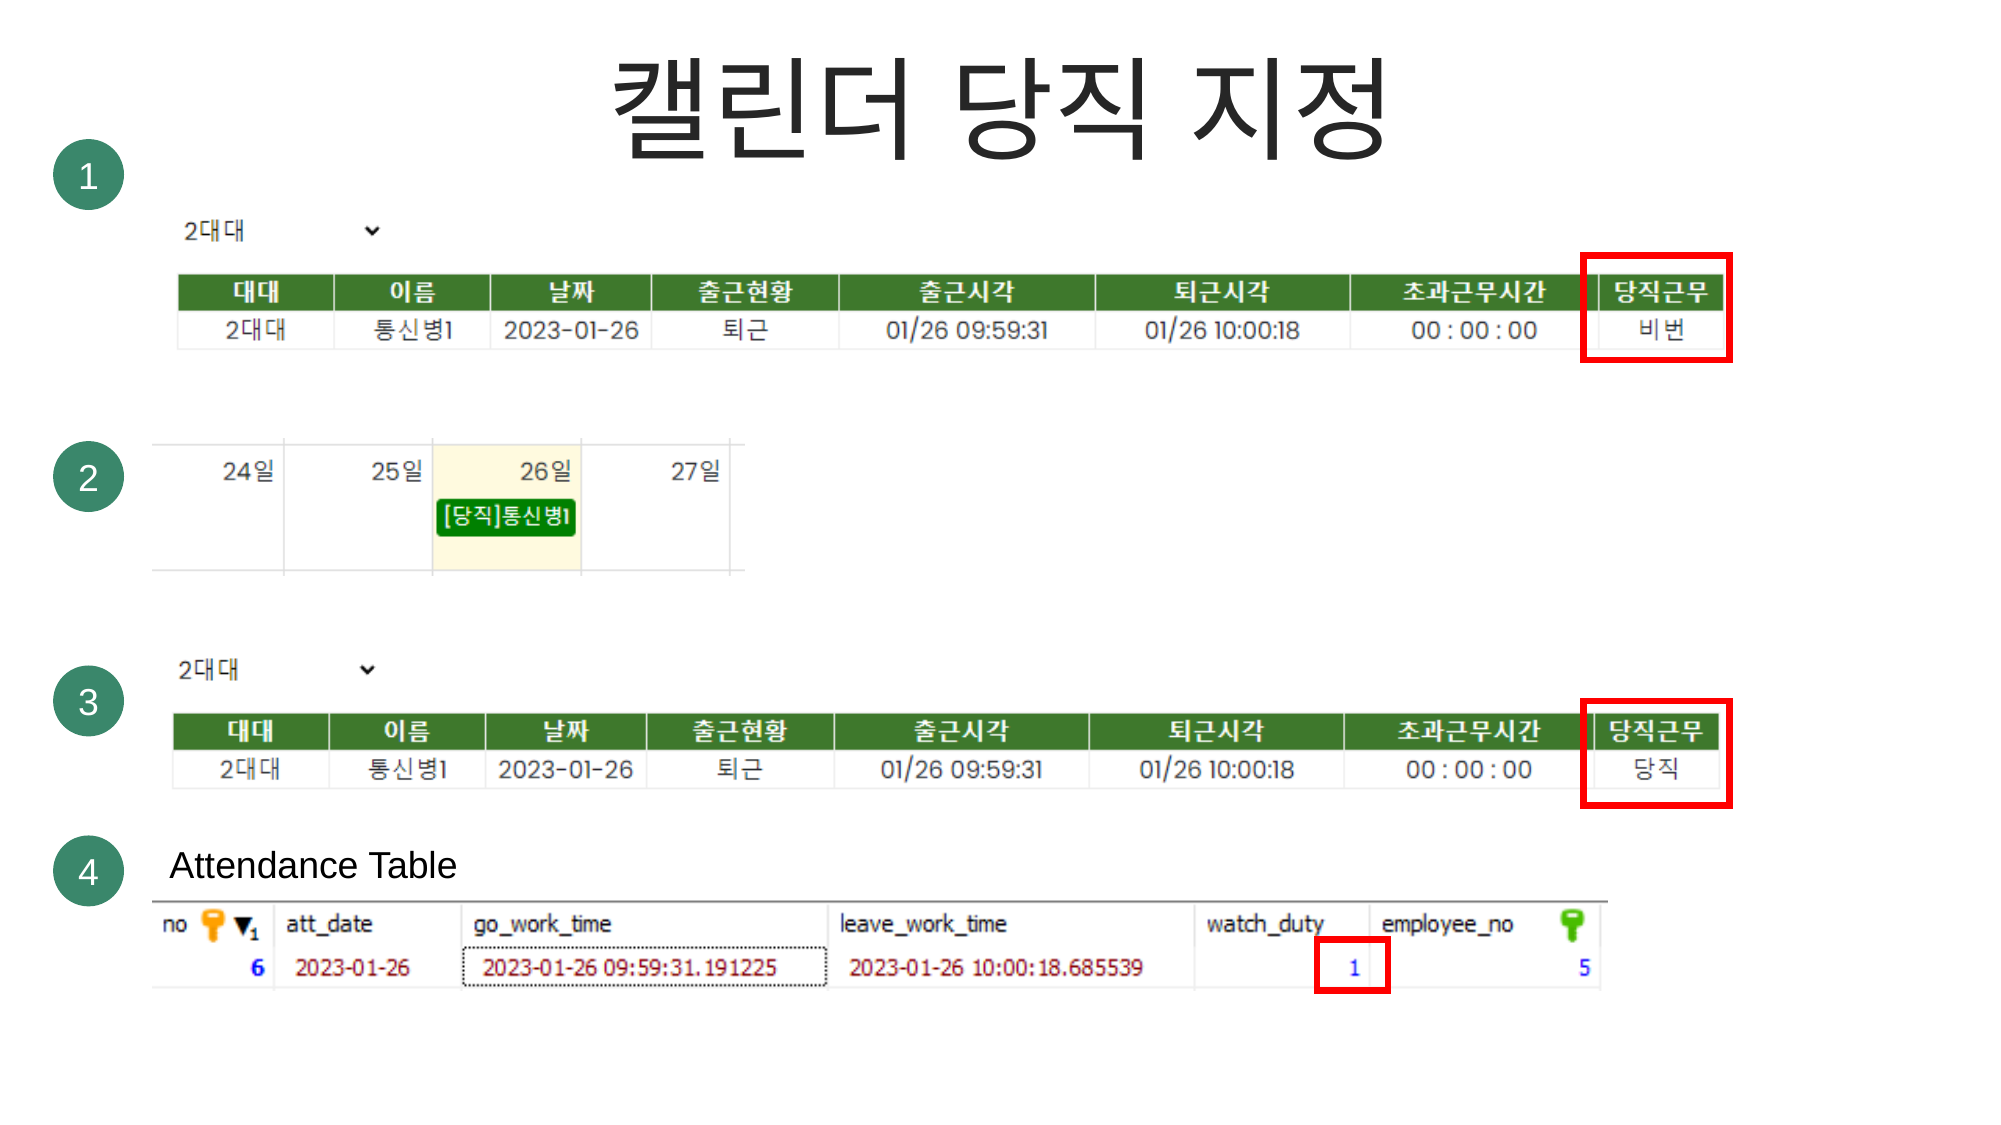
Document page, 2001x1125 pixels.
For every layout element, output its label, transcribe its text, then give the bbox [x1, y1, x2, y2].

text_box 3 [52, 664, 126, 738]
text_box 1 [52, 138, 126, 212]
picture [152, 643, 1758, 821]
text_box 4 [52, 834, 126, 908]
text_box 2 [52, 440, 126, 514]
text_box Attendance Table [154, 834, 473, 894]
list 캘린더 당직 지정 [53, 55, 1952, 175]
picture [152, 899, 1608, 991]
picture [152, 438, 745, 576]
picture [171, 201, 1739, 369]
